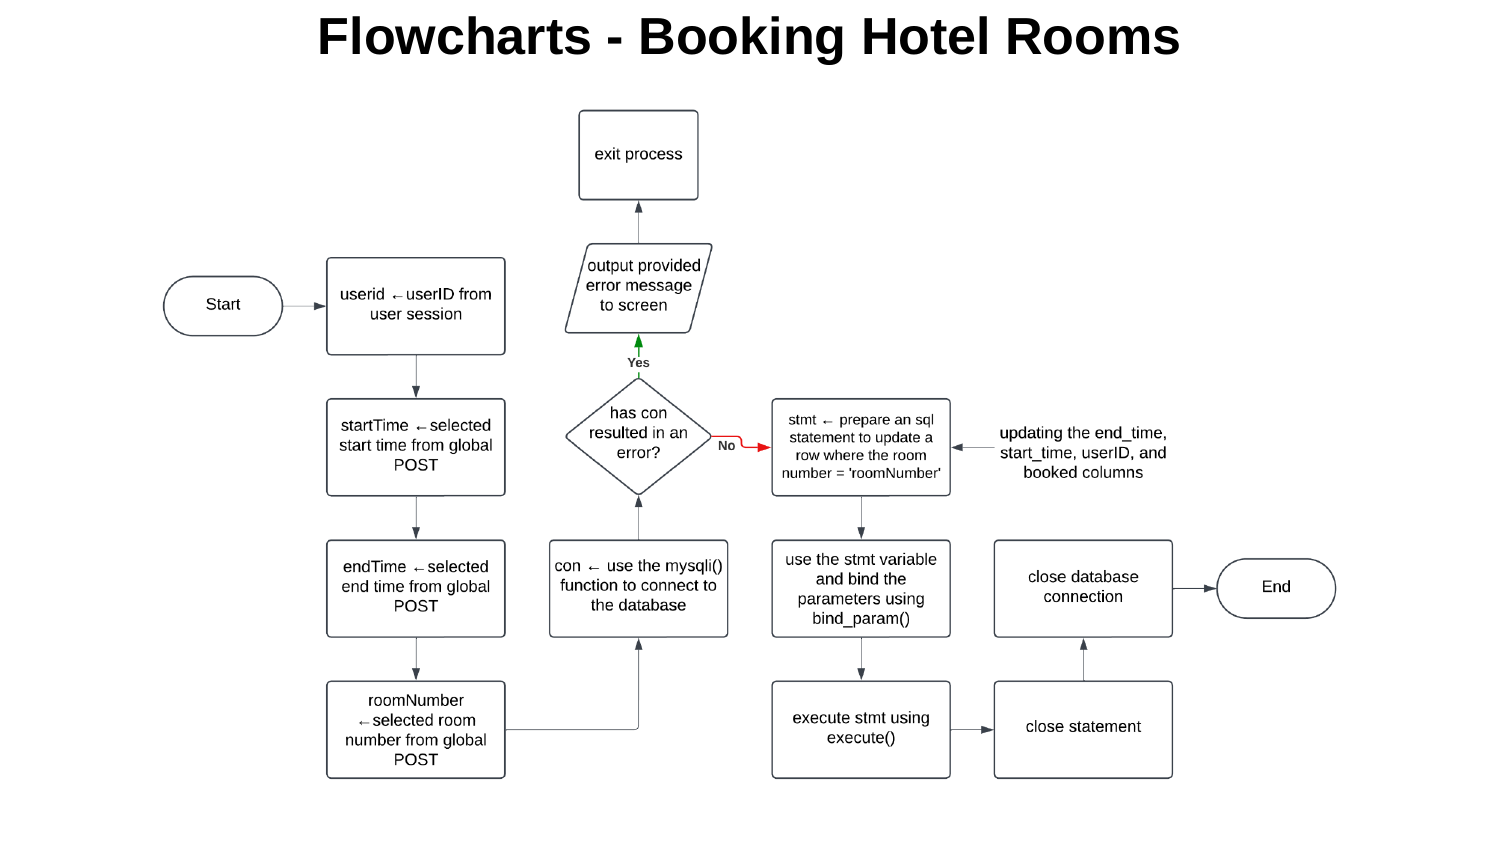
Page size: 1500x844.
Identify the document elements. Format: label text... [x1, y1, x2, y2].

picture [134, 81, 1366, 808]
title Flowcharts - Booking Hotel Rooms [0, 0, 1500, 68]
